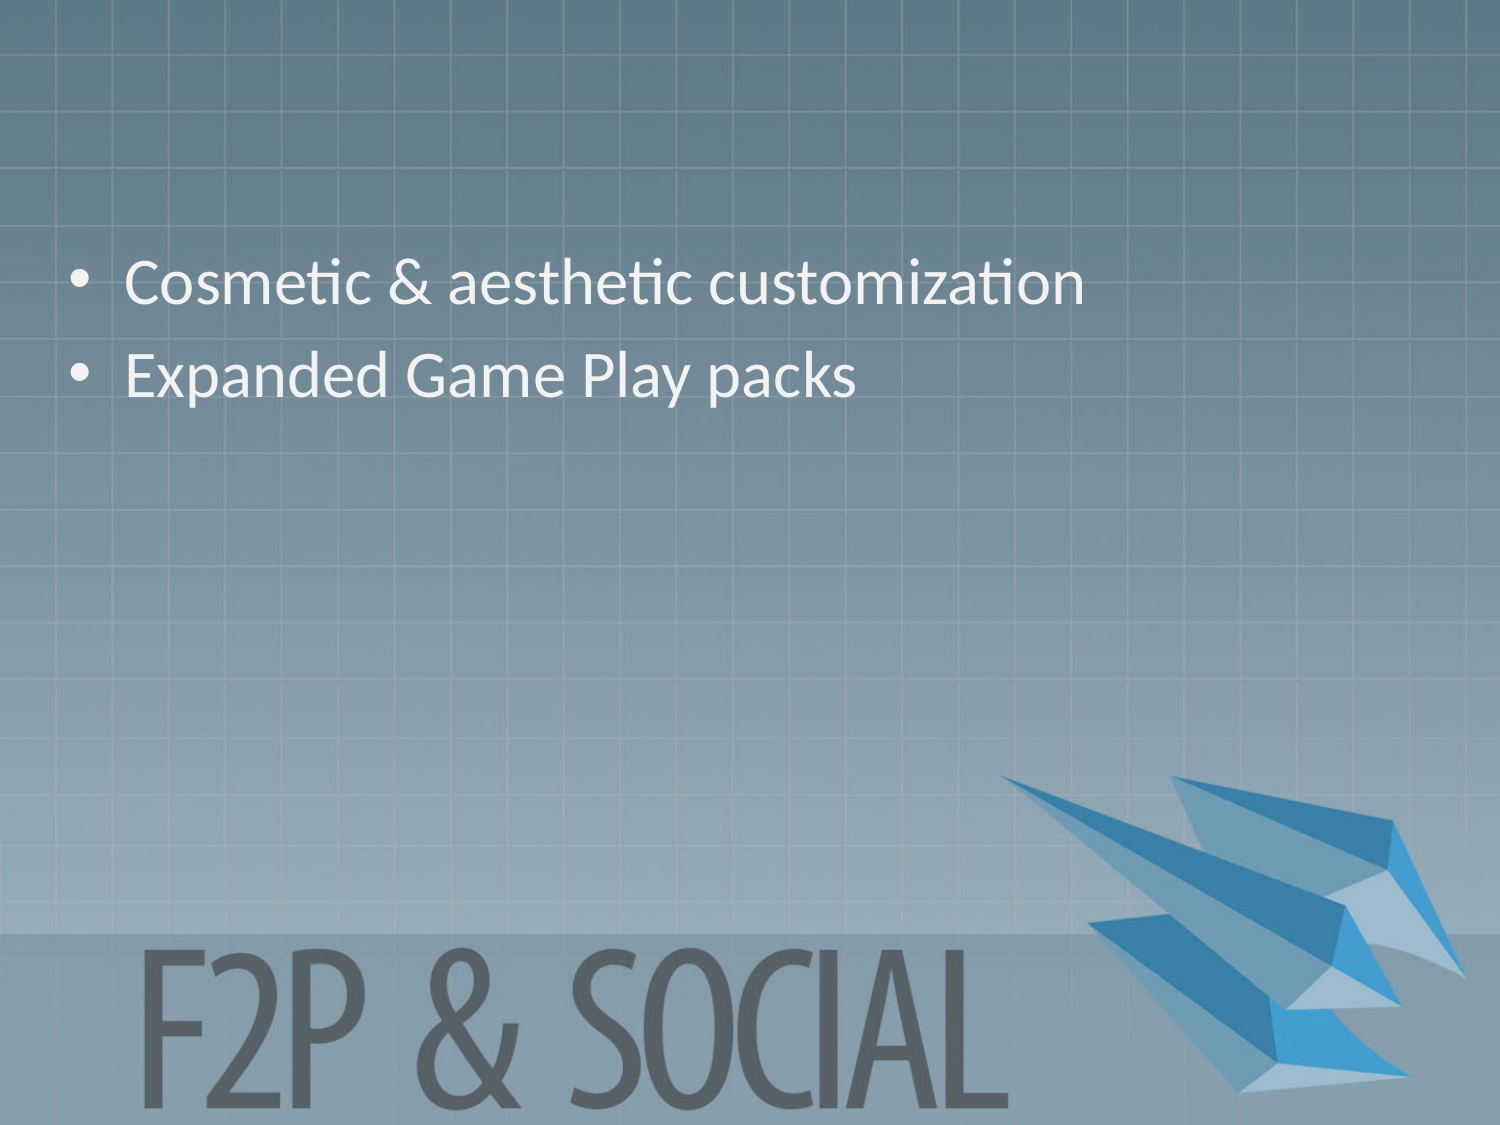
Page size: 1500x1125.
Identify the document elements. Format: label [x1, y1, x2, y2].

list [0, 0, 1500, 1125]
